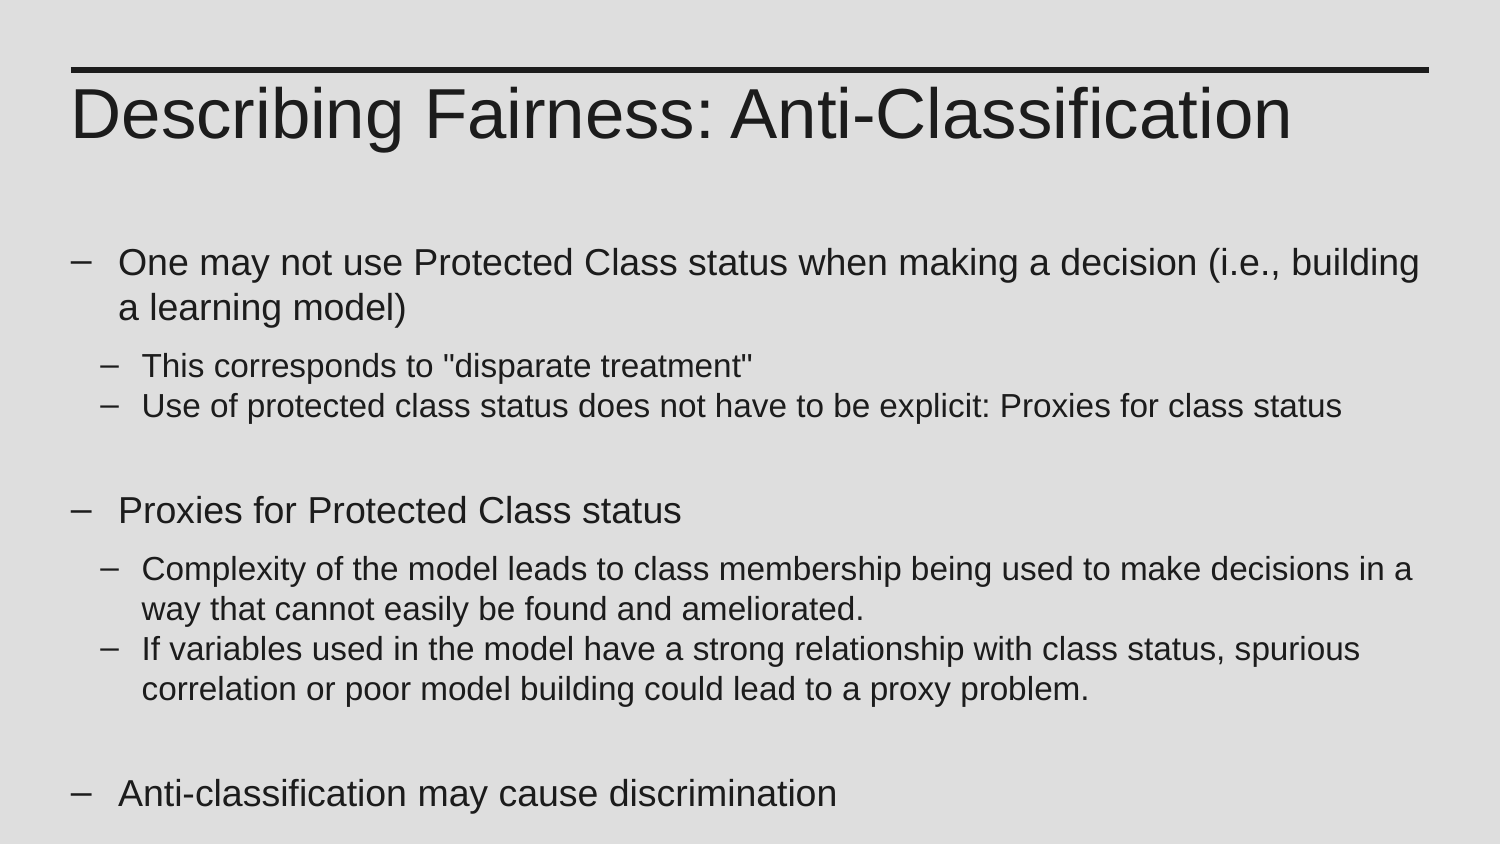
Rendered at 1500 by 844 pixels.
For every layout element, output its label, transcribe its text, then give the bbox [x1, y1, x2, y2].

list One may not use Protected Class status when making a decision (i.e., building a learning model) This corresponds to "disparate treatment" Use of protected class status does not have to be explicit: Proxies for class status Proxies for Protected Class status Complexity of the model leads to class membership being used to make decisions in a way that cannot easily be found and ameliorated. If variables used in the model have a strong relationship with class status, spurious correlation or poor model building could lead to a proxy problem. Anti-classification may cause discrimination [70, 237, 1430, 713]
list Describing Fairness: Anti-Classification [70, 67, 1430, 183]
